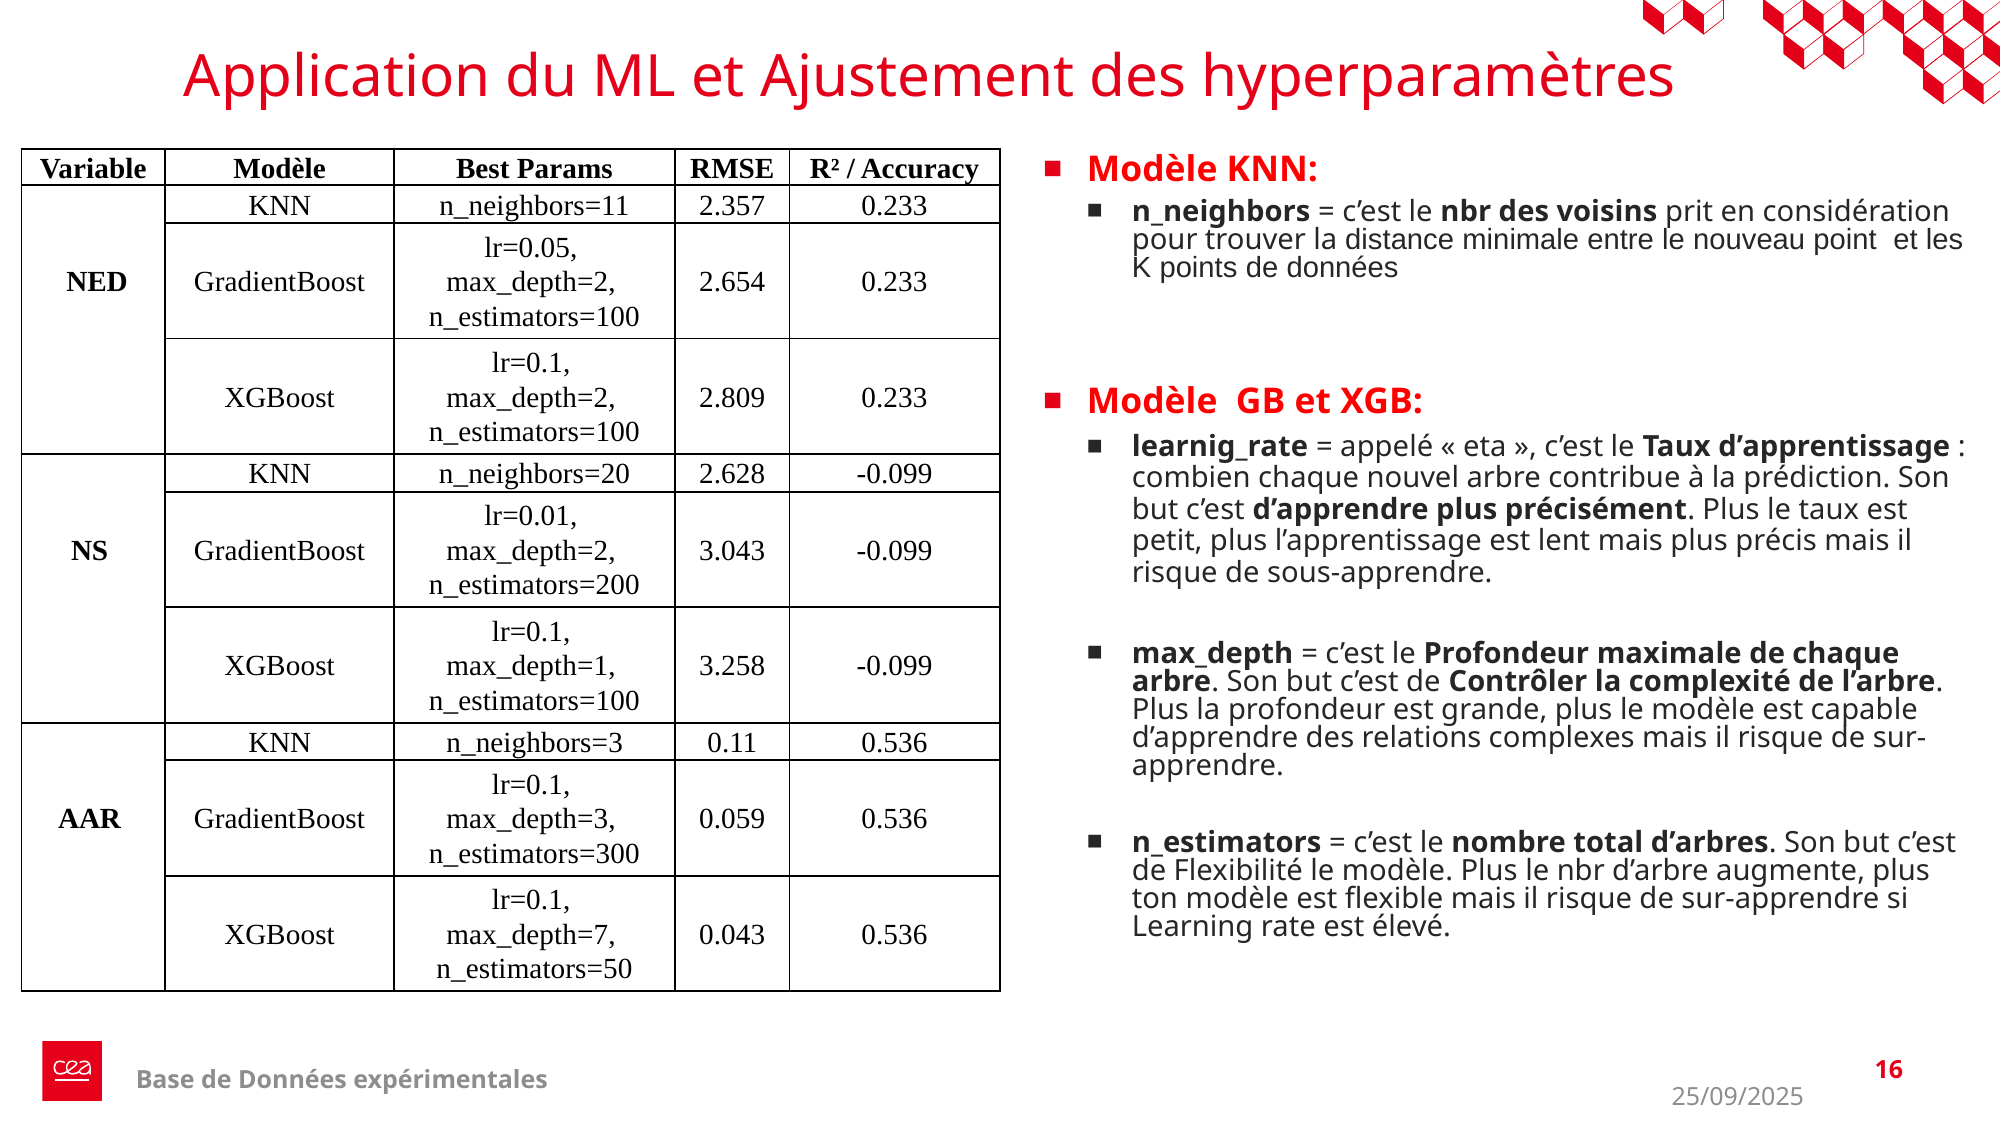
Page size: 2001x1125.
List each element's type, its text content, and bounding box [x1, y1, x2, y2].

table_cell 2.809 [676, 339, 789, 453]
table_cell KNN [166, 455, 393, 491]
table_cell [22, 724, 164, 760]
table_cell AAR [22, 760, 164, 876]
table_cell 0.536 [790, 761, 999, 875]
table_cell GradientBoost [166, 493, 393, 606]
table_cell 0.043 [676, 877, 789, 990]
table_cell lr=0.1, max_depth=1, n_estimators=100 [395, 608, 674, 722]
table_header Best Params [395, 150, 674, 184]
table_cell n_neighbors=11 [395, 186, 674, 222]
table_cell 2.357 [676, 186, 789, 222]
table_cell n_neighbors=3 [395, 724, 674, 759]
table_cell KNN [166, 186, 393, 222]
table_cell 0.059 [676, 761, 789, 875]
table_cell -0.099 [790, 493, 999, 606]
table_cell XGBoost [166, 608, 393, 722]
table_cell 0.11 [676, 724, 789, 759]
table_cell -0.099 [790, 608, 999, 722]
table_cell [22, 455, 164, 492]
text_box [21, 133, 1895, 397]
table_cell [22, 186, 164, 223]
table_cell GradientBoost [166, 761, 393, 875]
table_cell 2.654 [676, 224, 789, 338]
table_header R² / Accuracy [790, 150, 999, 184]
table_cell [22, 607, 164, 722]
table_cell 3.043 [676, 493, 789, 606]
table_cell -0.099 [790, 455, 999, 491]
table_cell lr=0.1, max_depth=7, n_estimators=50 [395, 877, 674, 990]
table_cell 2.628 [676, 455, 789, 491]
table_header RMSE [676, 150, 789, 184]
table_cell lr=0.05, max_depth=2, n_estimators=100 [395, 224, 674, 338]
table_cell XGBoost [166, 339, 393, 453]
table_cell KNN [166, 724, 393, 759]
table_cell NED [22, 223, 164, 339]
table_cell 0.536 [790, 877, 999, 990]
table_cell 0.233 [790, 339, 999, 453]
table_cell 0.233 [790, 186, 999, 222]
slide_number 16 [1804, 1040, 1919, 1101]
table_header Modèle [166, 150, 393, 184]
table_cell [22, 876, 164, 990]
table_cell lr=0.01, max_depth=2, n_estimators=200 [395, 493, 674, 606]
text_box 25/09/2025 [1606, 1065, 1820, 1125]
table_cell GradientBoost [166, 224, 393, 338]
table_cell [22, 339, 164, 453]
title Application du ML et Ajustement des hyperparamètres [40, 38, 1819, 133]
table_cell lr=0.1, max_depth=3, n_estimators=300 [395, 761, 674, 875]
table_cell 0.536 [790, 724, 999, 759]
table_cell 0.233 [790, 224, 999, 338]
table_cell 3.258 [676, 608, 789, 722]
table_header Variable [22, 150, 164, 184]
table_cell NS [22, 492, 164, 607]
footer Base de Données expérimentales [120, 1049, 1571, 1109]
table_cell n_neighbors=20 [395, 455, 674, 491]
table_cell XGBoost [166, 877, 393, 990]
table_cell lr=0.1, max_depth=2, n_estimators=100 [395, 339, 674, 453]
